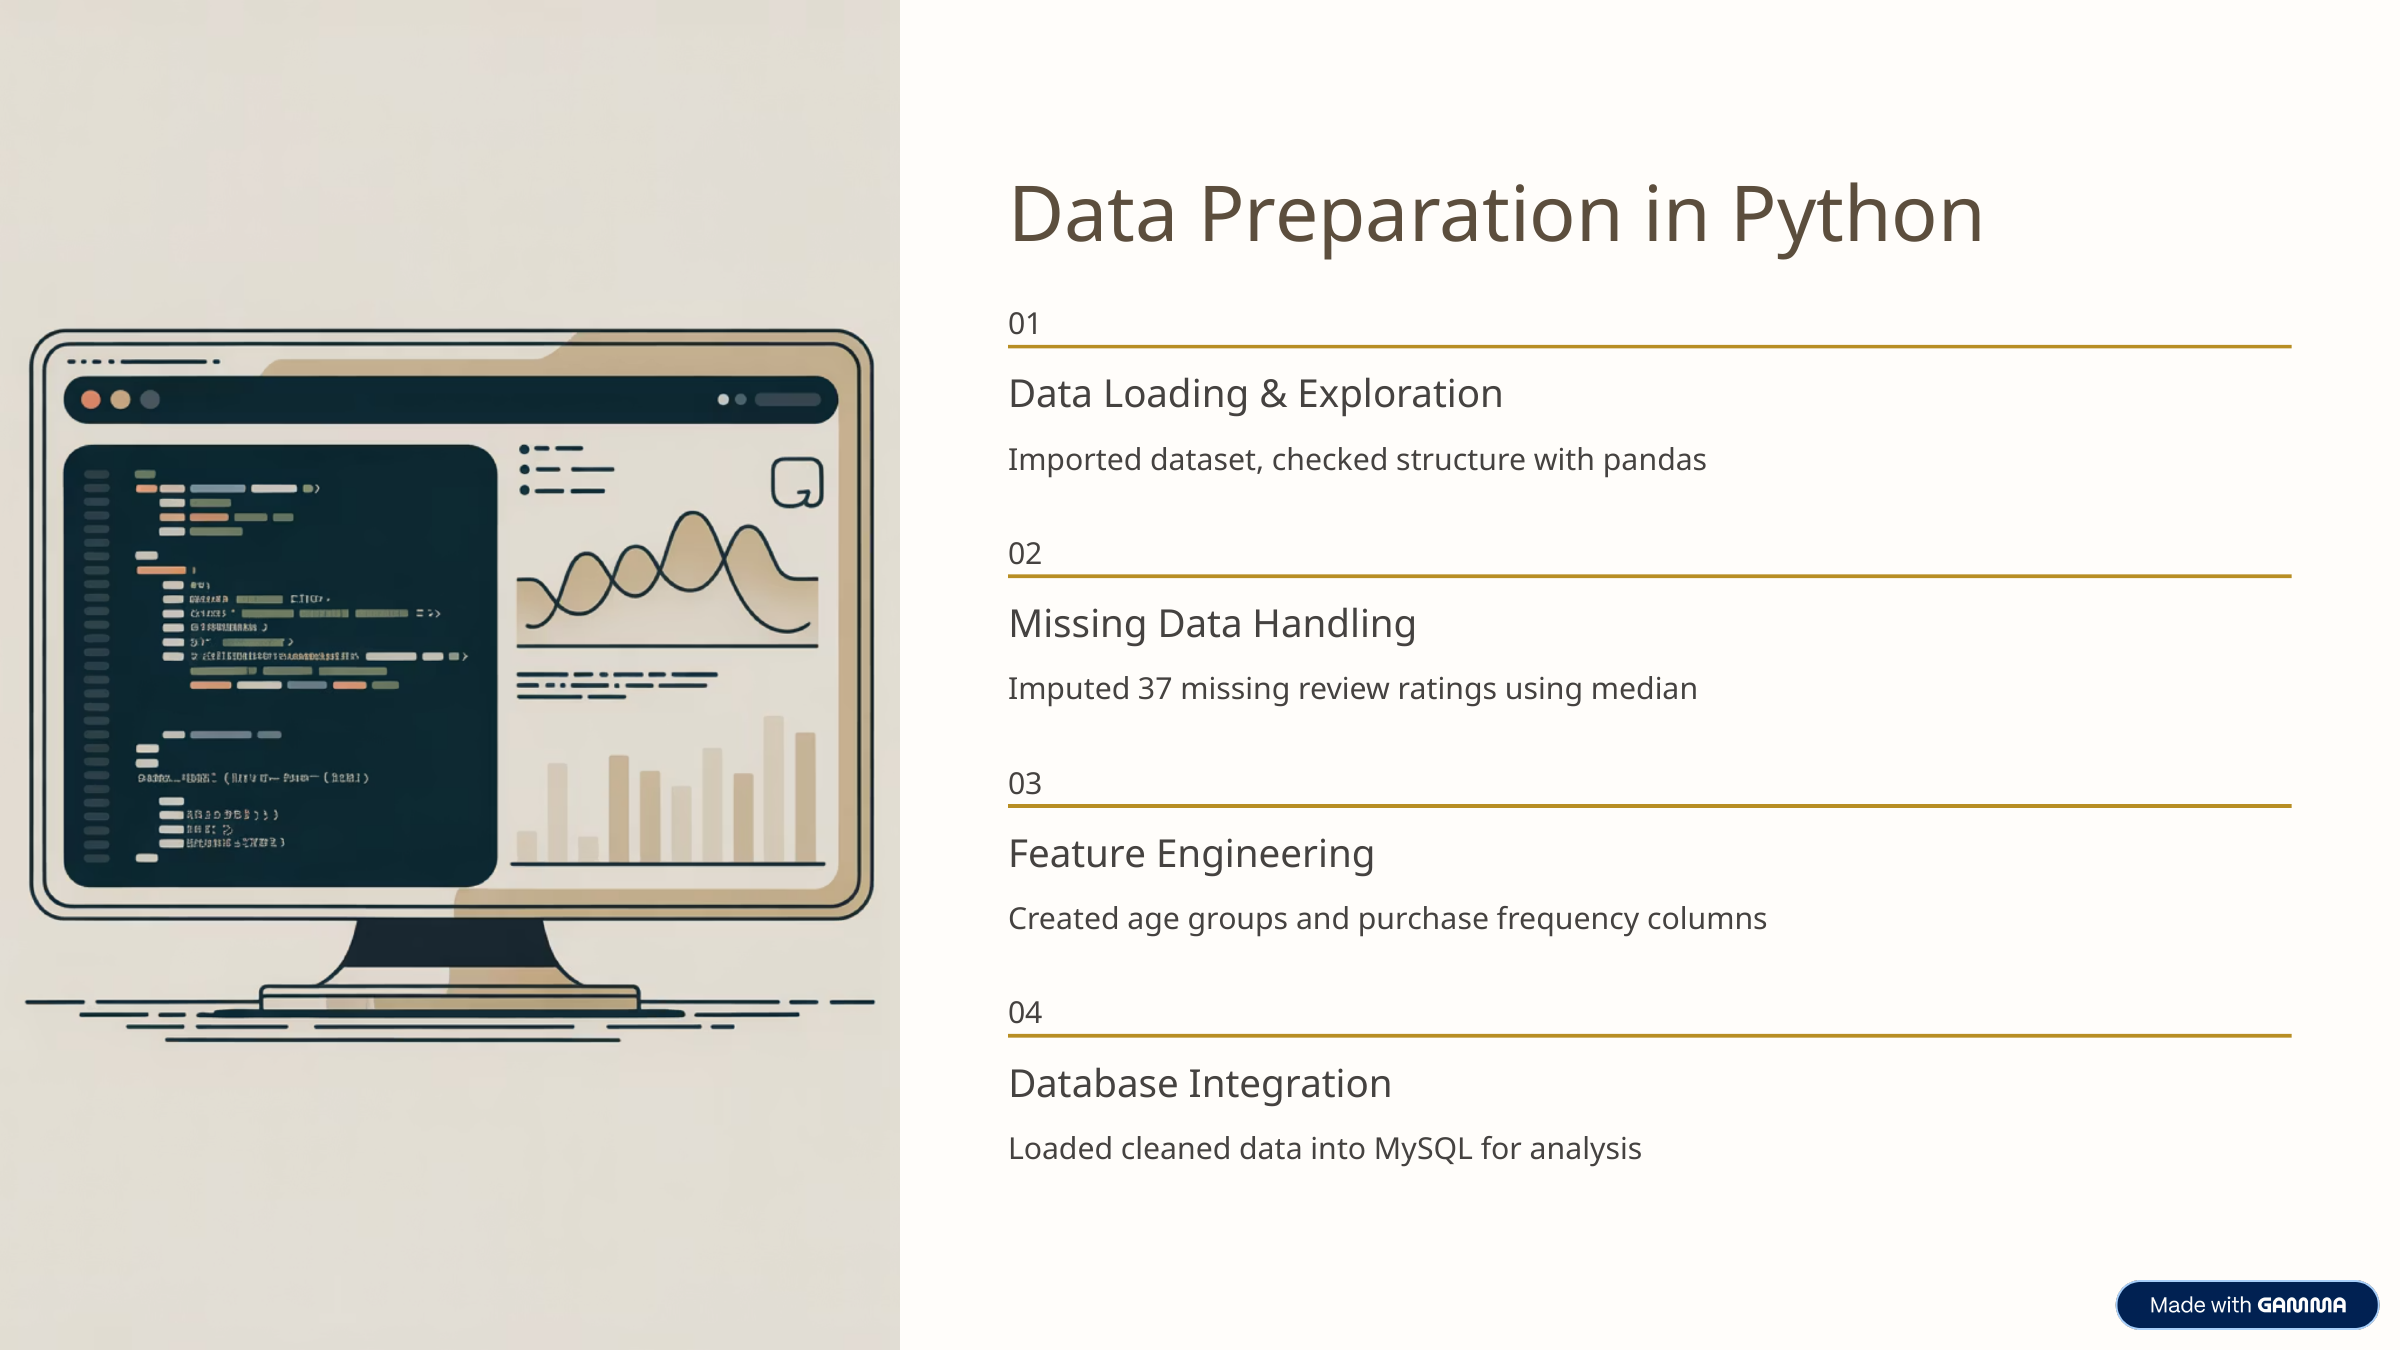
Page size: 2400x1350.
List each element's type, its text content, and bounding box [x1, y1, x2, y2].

text_box 03 [1008, 755, 1040, 795]
text_box Imputed 37 missing review ratings using median [1008, 661, 2292, 707]
text_box Missing Data Handling [1008, 597, 1460, 646]
picture [0, 0, 900, 1350]
text_box 01 [1008, 296, 1040, 335]
text_box Data Loading & Exploration [1008, 367, 1565, 417]
text_box [1008, 574, 2292, 579]
text_box Loaded cleaned data into MySQL for analysis [1008, 1120, 2292, 1166]
text_box [1008, 804, 2292, 808]
text_box 02 [1008, 525, 1040, 565]
text_box Imported dataset, checked structure with pandas [1008, 431, 2292, 477]
text_box Data Preparation in Python [1008, 160, 2093, 258]
text_box 04 [1008, 985, 1040, 1024]
text_box Feature Engineering [1008, 827, 1412, 876]
text_box [1008, 1033, 2292, 1038]
text_box Database Integration [1008, 1056, 1420, 1106]
text_box Created age groups and purchase frequency columns [1008, 890, 2292, 937]
text_box [1008, 344, 2292, 349]
picture [2106, 1271, 2389, 1339]
